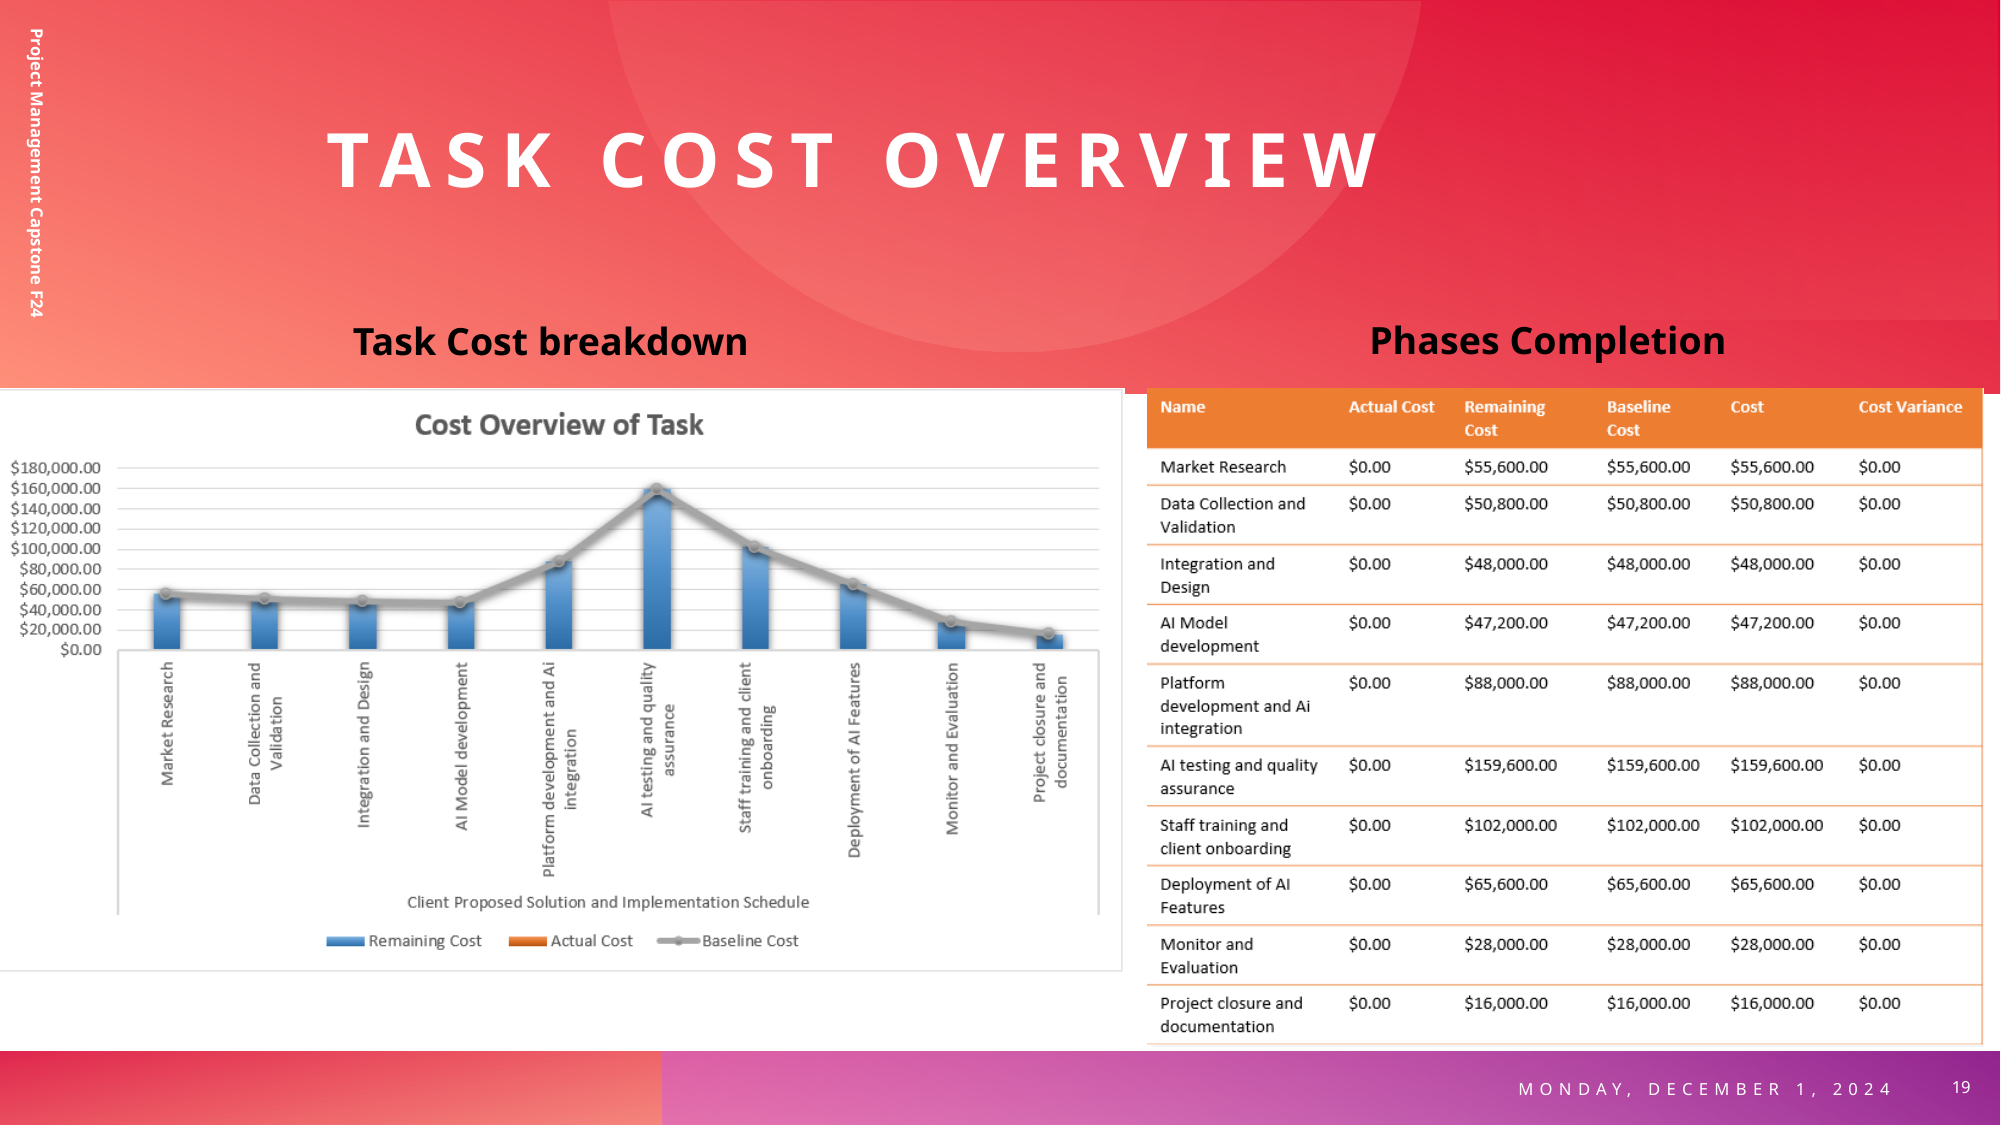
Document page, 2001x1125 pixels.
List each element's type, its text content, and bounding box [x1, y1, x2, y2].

picture [1147, 388, 1984, 1047]
slide_number 19 [1913, 1051, 1986, 1125]
text_box Task Cost breakdown [338, 310, 765, 371]
text_box Phases Completion [1354, 309, 1789, 370]
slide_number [1297, 1051, 1905, 1125]
picture [0, 388, 1126, 997]
footer Project Management Capstone F24 [0, 13, 76, 388]
title TASK COST OVERVIEW [326, 0, 2000, 203]
